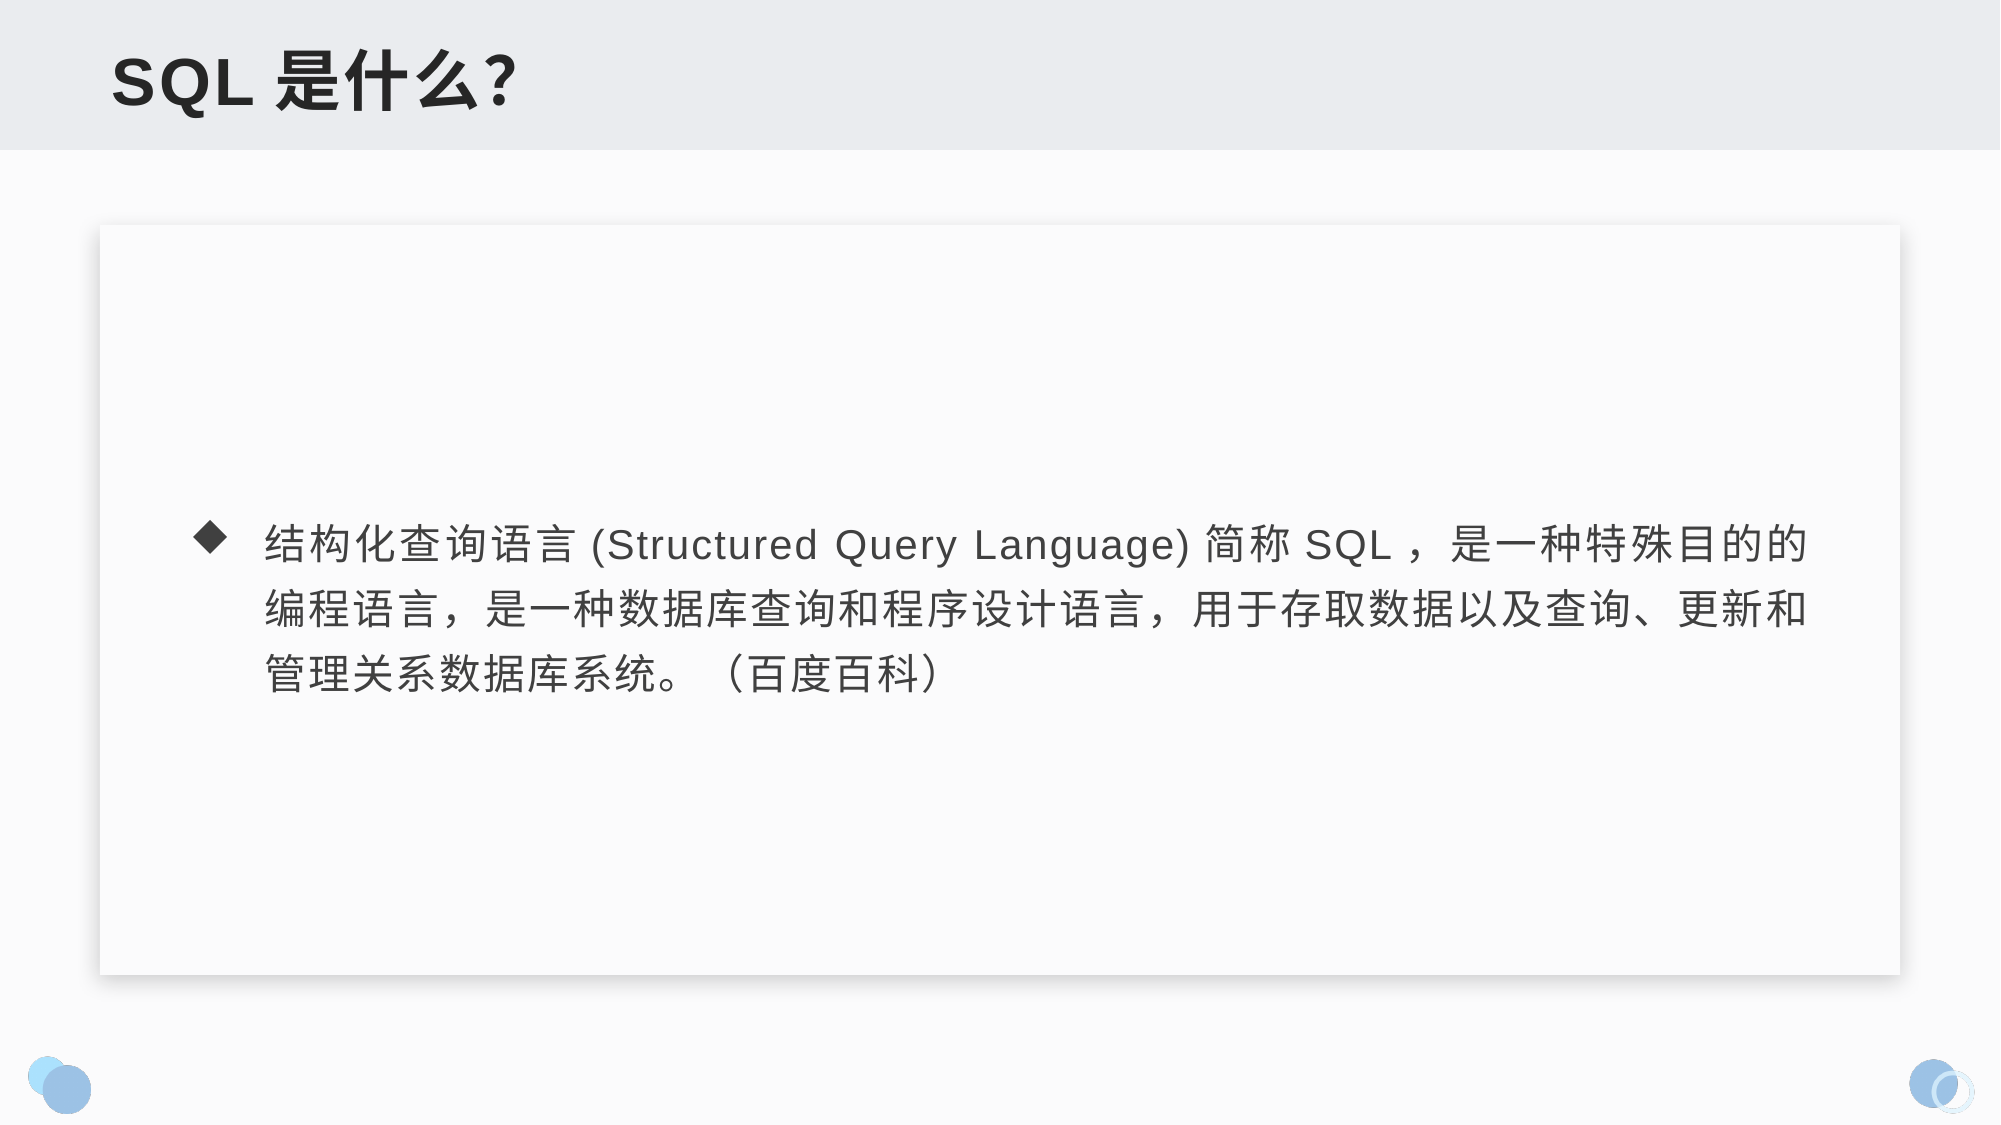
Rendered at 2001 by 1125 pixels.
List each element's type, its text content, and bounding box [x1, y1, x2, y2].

picture [1881, 1045, 2000, 1125]
text_box 结构化查询语言(Structured Query Language)简称SQL，是一种特殊目的的编程语言，是一种数据库查询和程序设计语言，用于存取数据以及查询、更新和管理关系数据库系统。（百度百科） [174, 275, 1826, 925]
text_box [0, 0, 2000, 151]
text_box [99, 224, 1901, 976]
text_box SQL是什么？ [99, 25, 1901, 125]
picture [0, 1045, 119, 1125]
